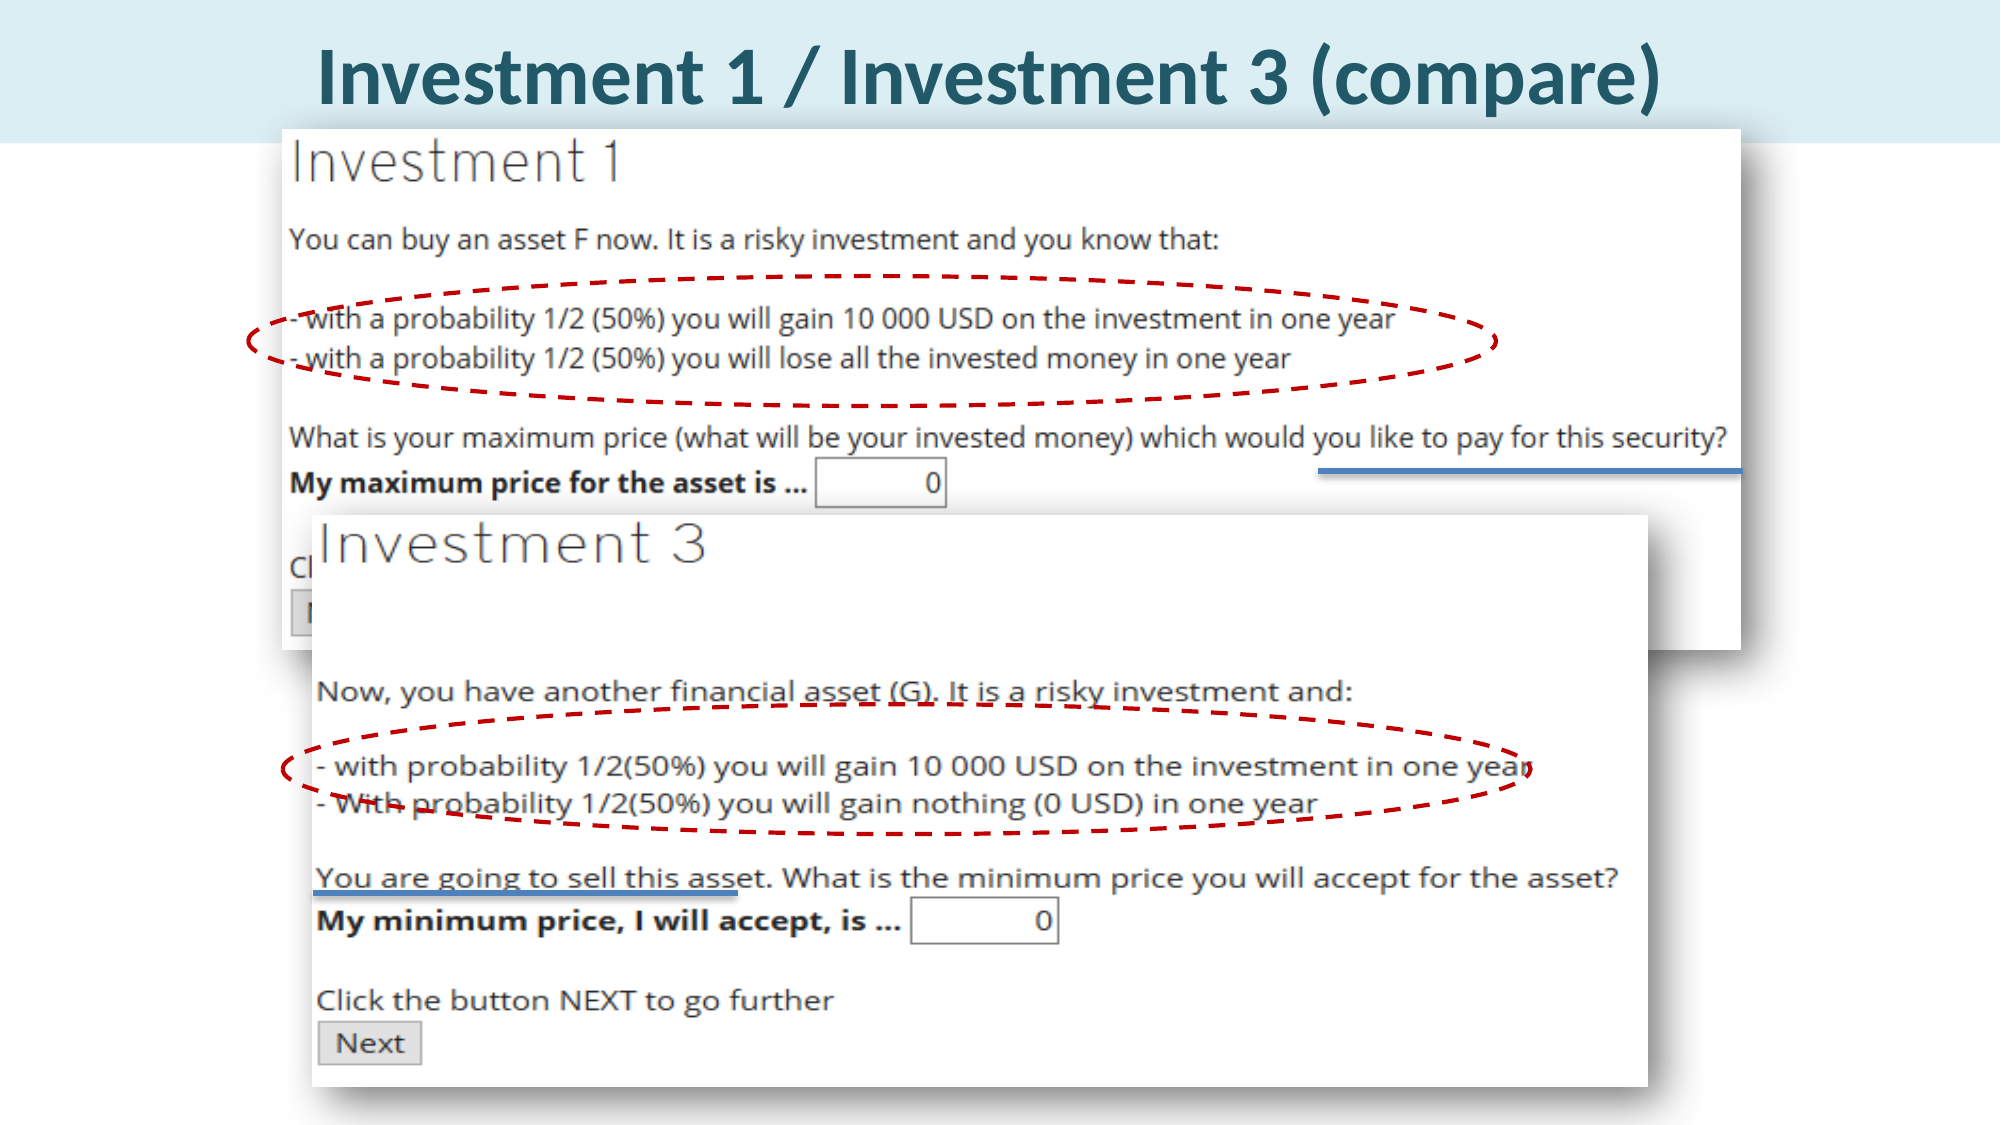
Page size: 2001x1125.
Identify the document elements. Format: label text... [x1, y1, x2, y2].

title Investment 1 / Investment 3 (compare) [0, 0, 2000, 144]
text_box [246, 319, 277, 363]
text_box [280, 748, 307, 790]
picture [282, 129, 1741, 1087]
